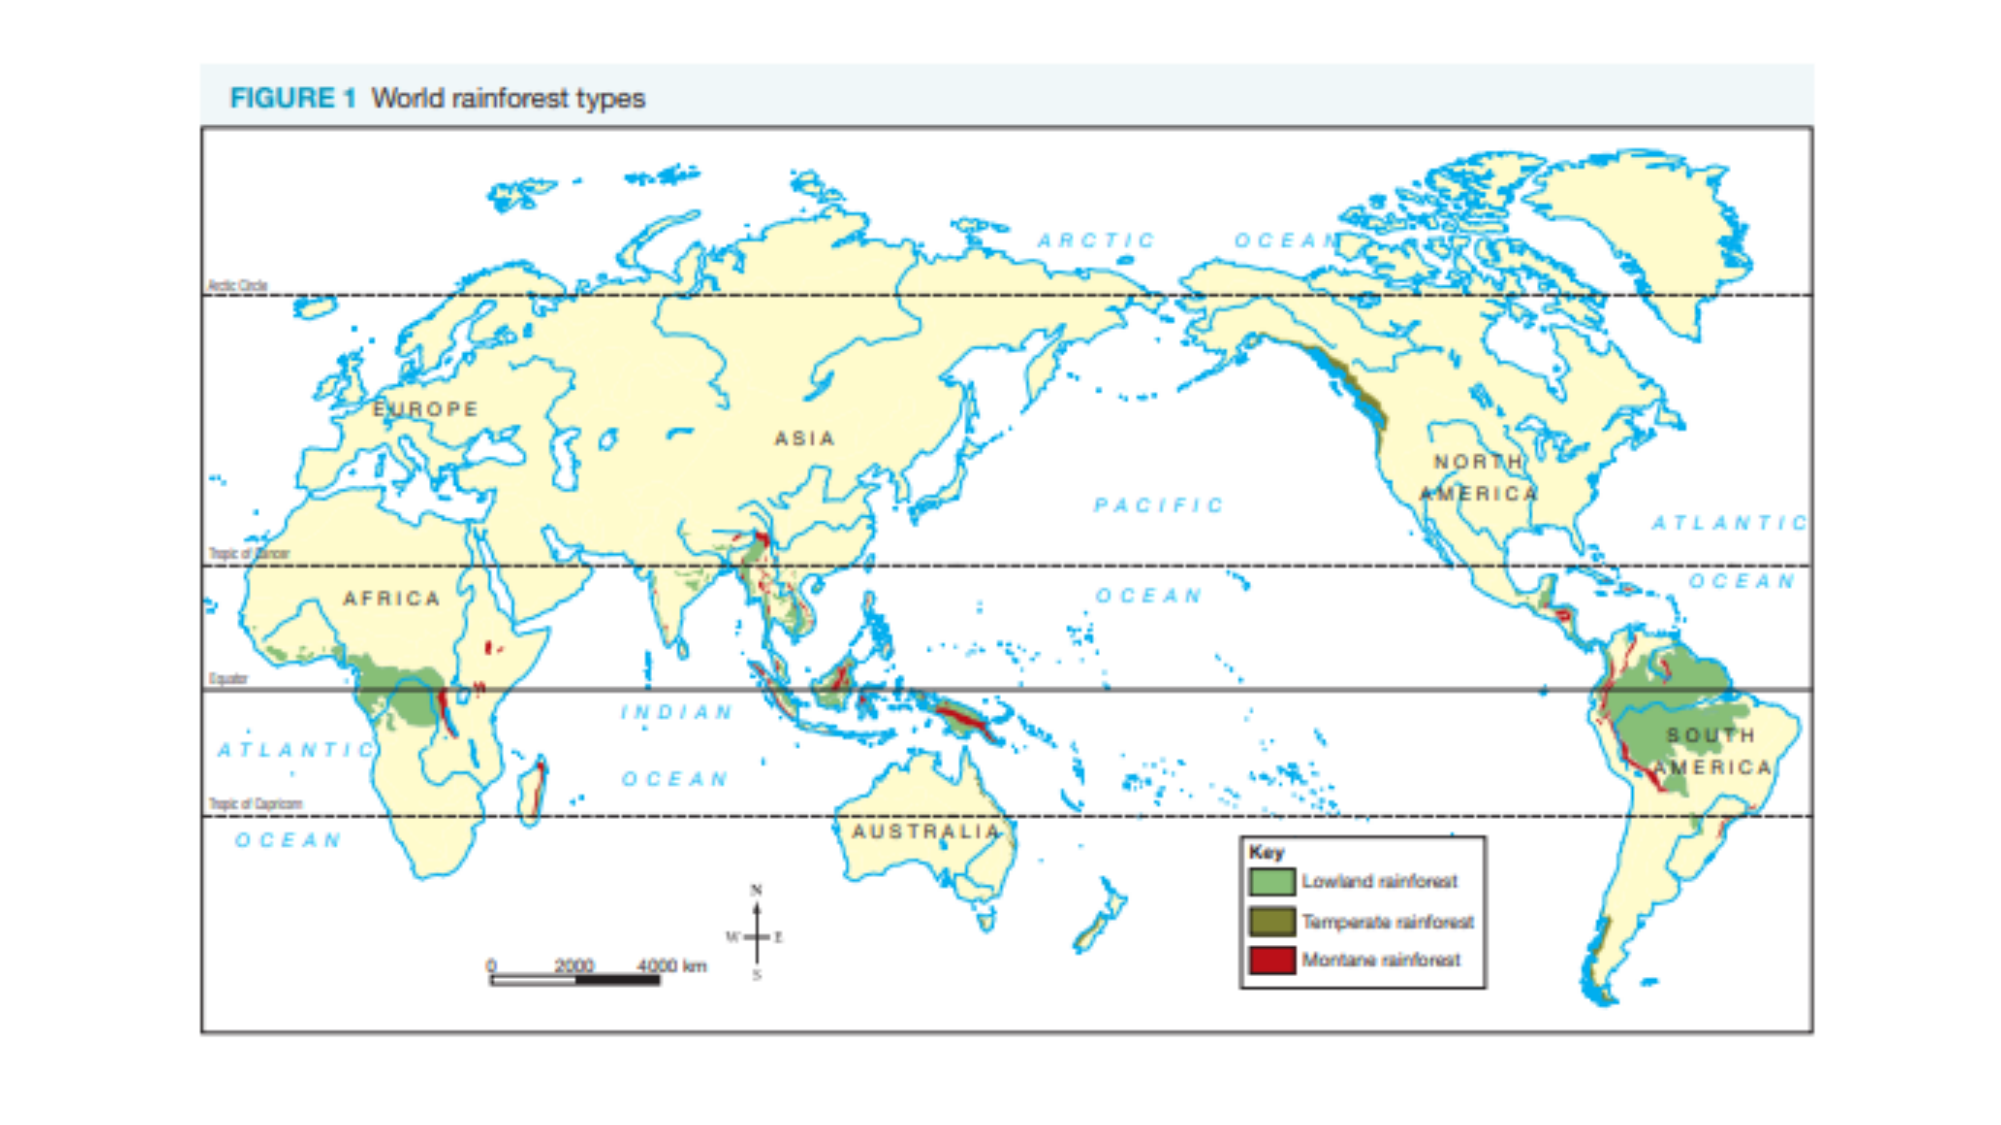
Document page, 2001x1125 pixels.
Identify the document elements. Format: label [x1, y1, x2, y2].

list [178, 59, 1821, 1043]
